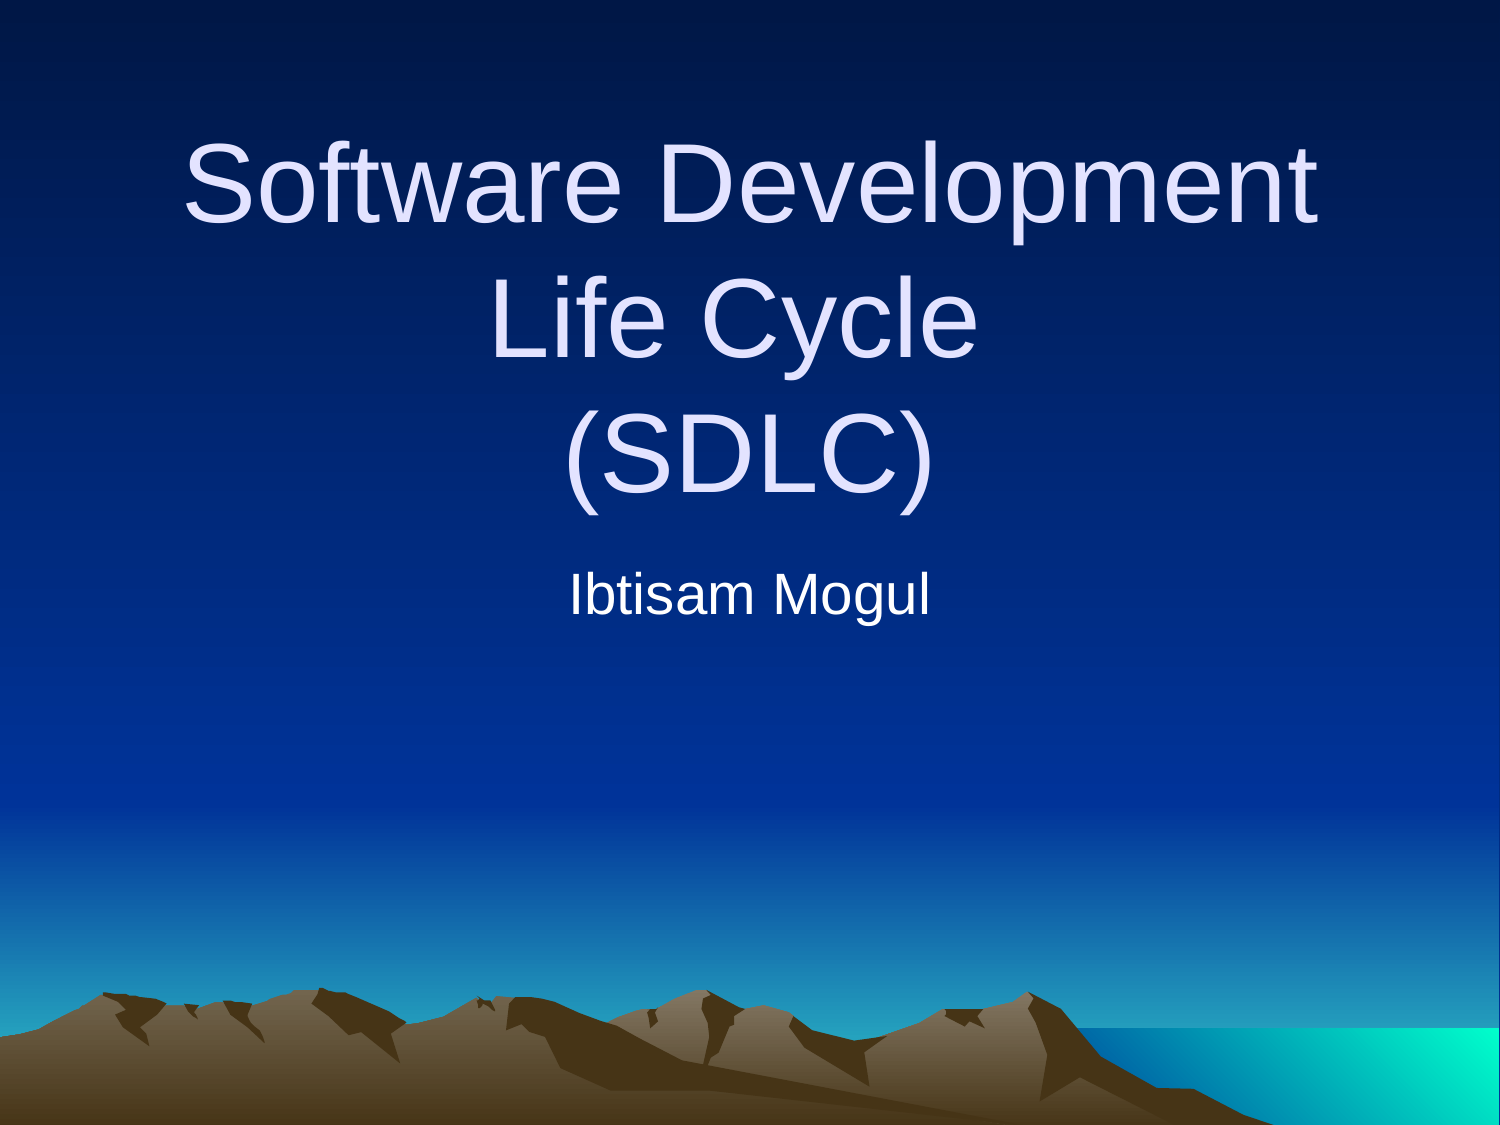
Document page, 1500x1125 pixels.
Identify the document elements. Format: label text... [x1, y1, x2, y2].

title Software Development Life Cycle (SDLC) [75, 237, 1425, 523]
subtitle Ibtisam Mogul [225, 562, 1275, 850]
